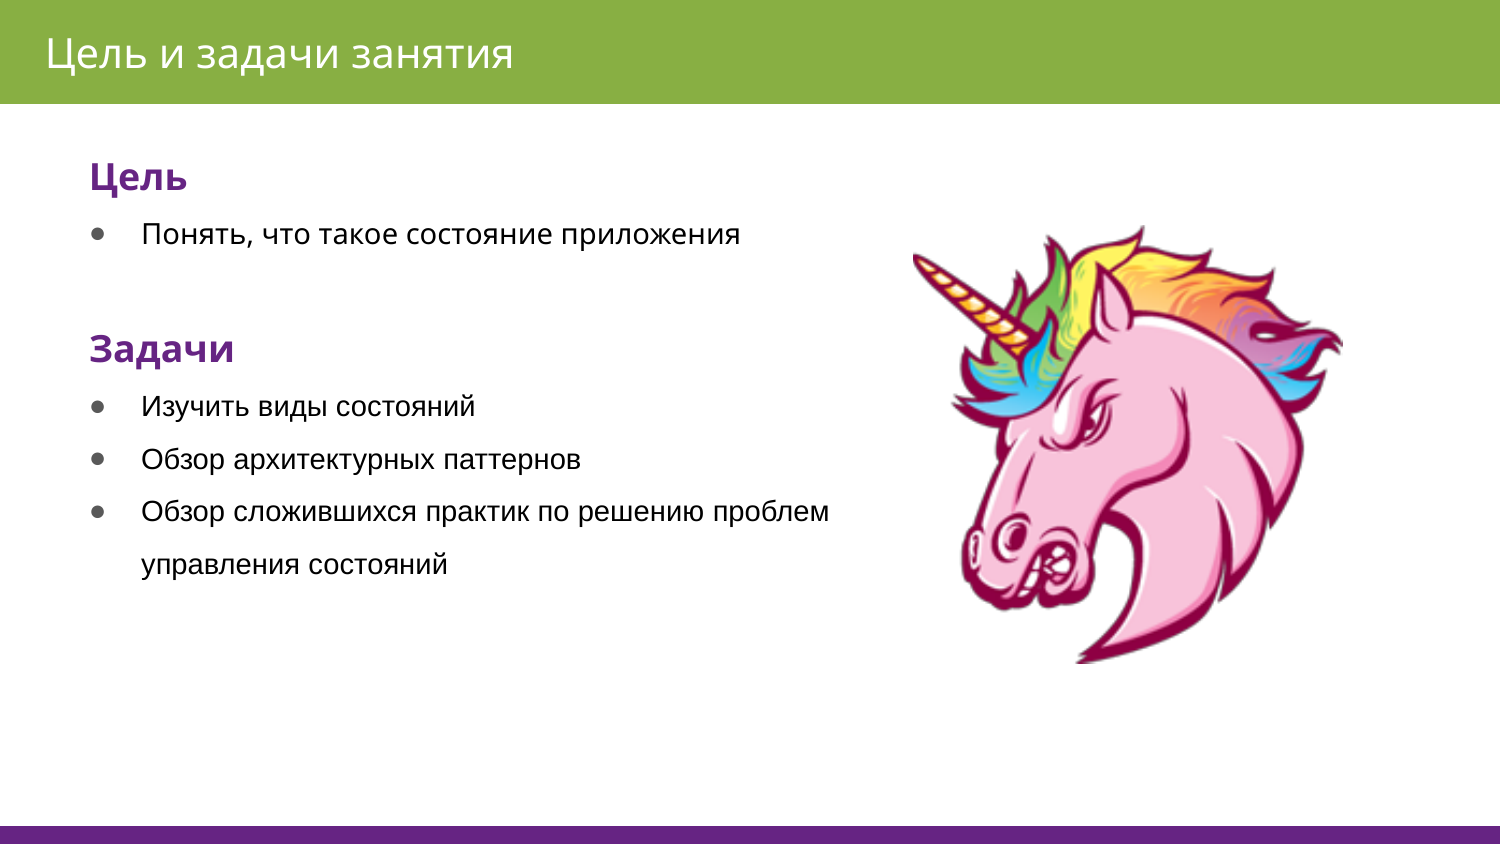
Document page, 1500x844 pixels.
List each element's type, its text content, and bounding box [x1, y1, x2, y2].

picture [913, 225, 1344, 664]
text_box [0, 0, 1500, 104]
list Цель Понять, что такое состояние приложения Задачи Изучить виды состояний Обзор архитектурных паттернов Обзор сложившихся практик по решению проблем управления состояний [51, 115, 851, 750]
text_box [0, 826, 1500, 844]
